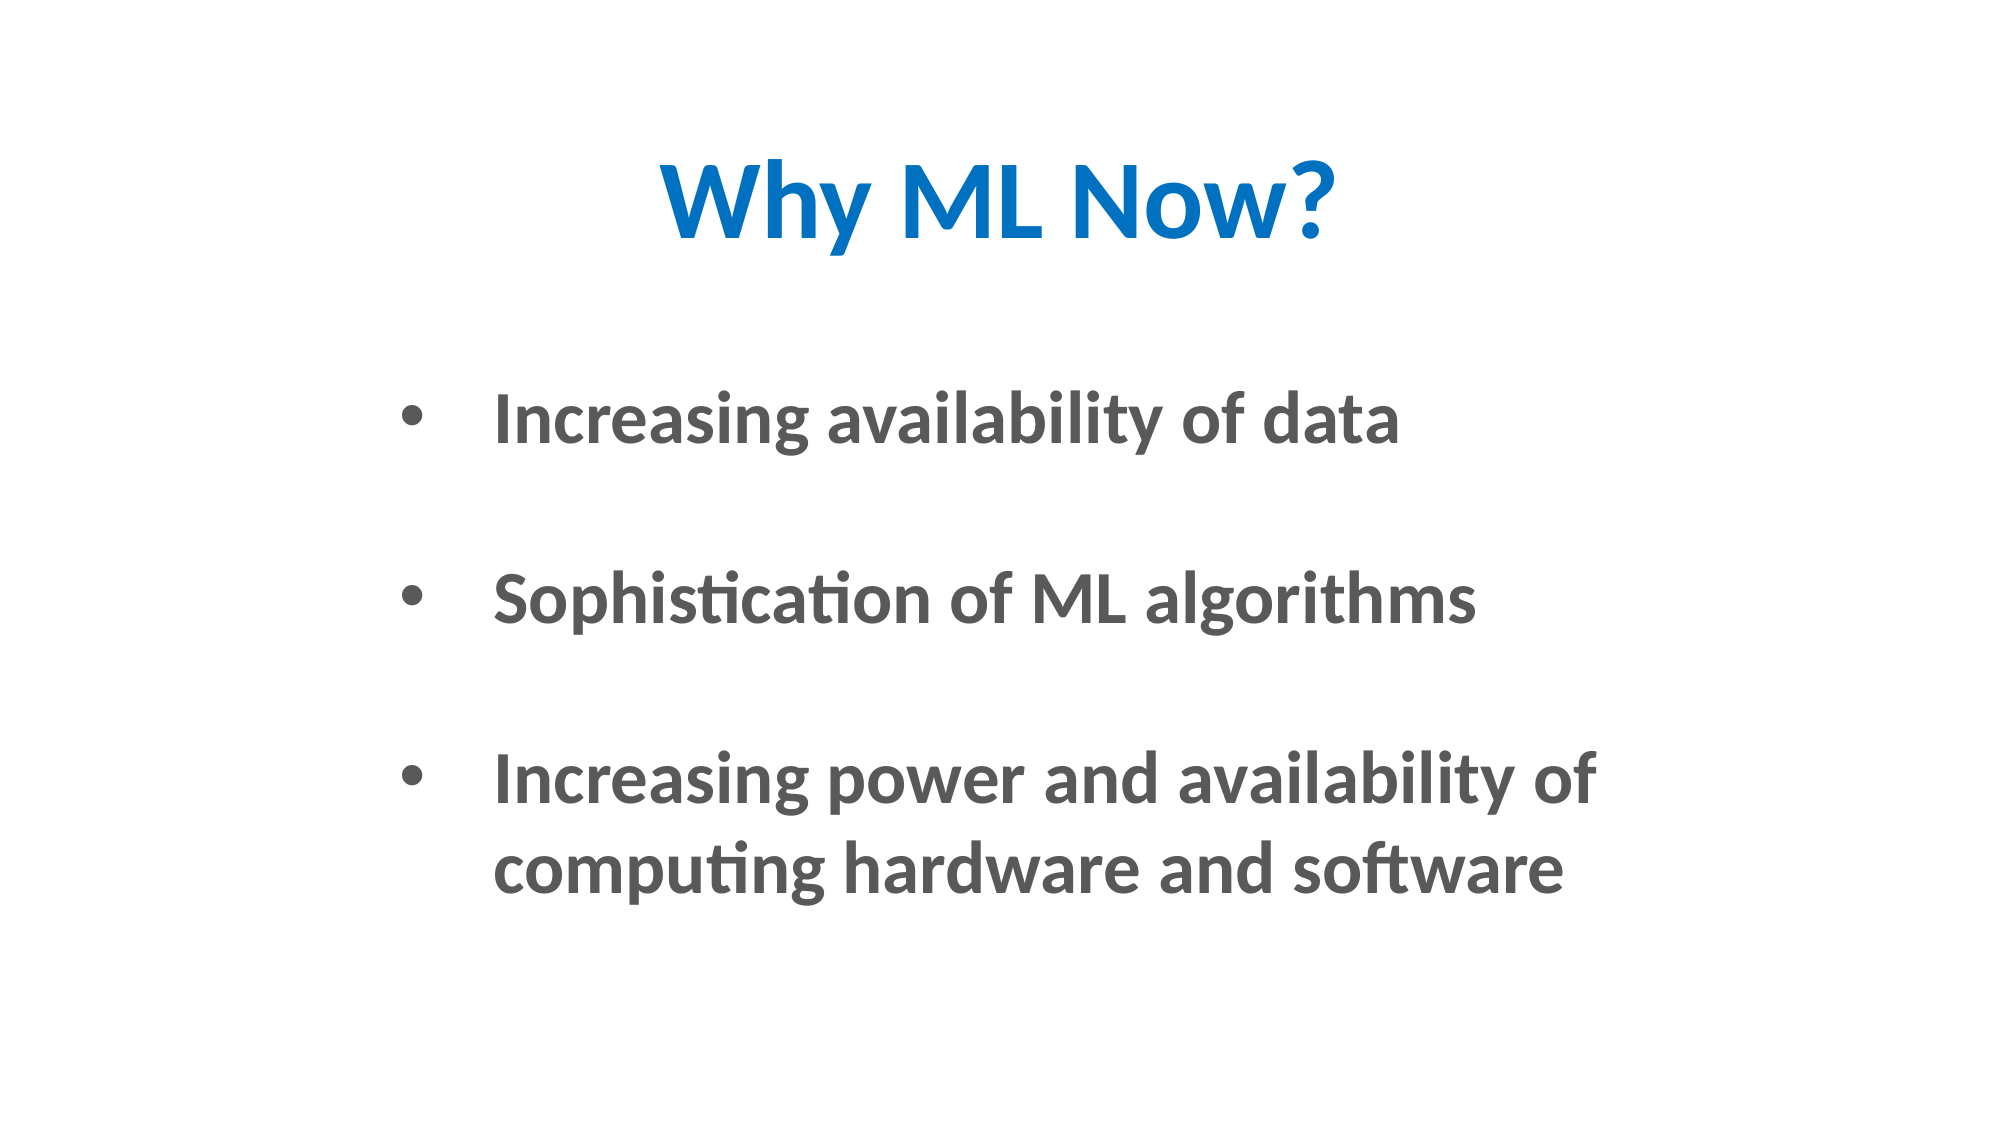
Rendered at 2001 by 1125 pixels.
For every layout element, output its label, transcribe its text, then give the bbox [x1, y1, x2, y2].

text_box Increasing availability of data Sophistication of ML algorithms Increasing power and availability of computing hardware and software [384, 361, 1615, 917]
text_box Why ML Now? [644, 119, 1356, 269]
